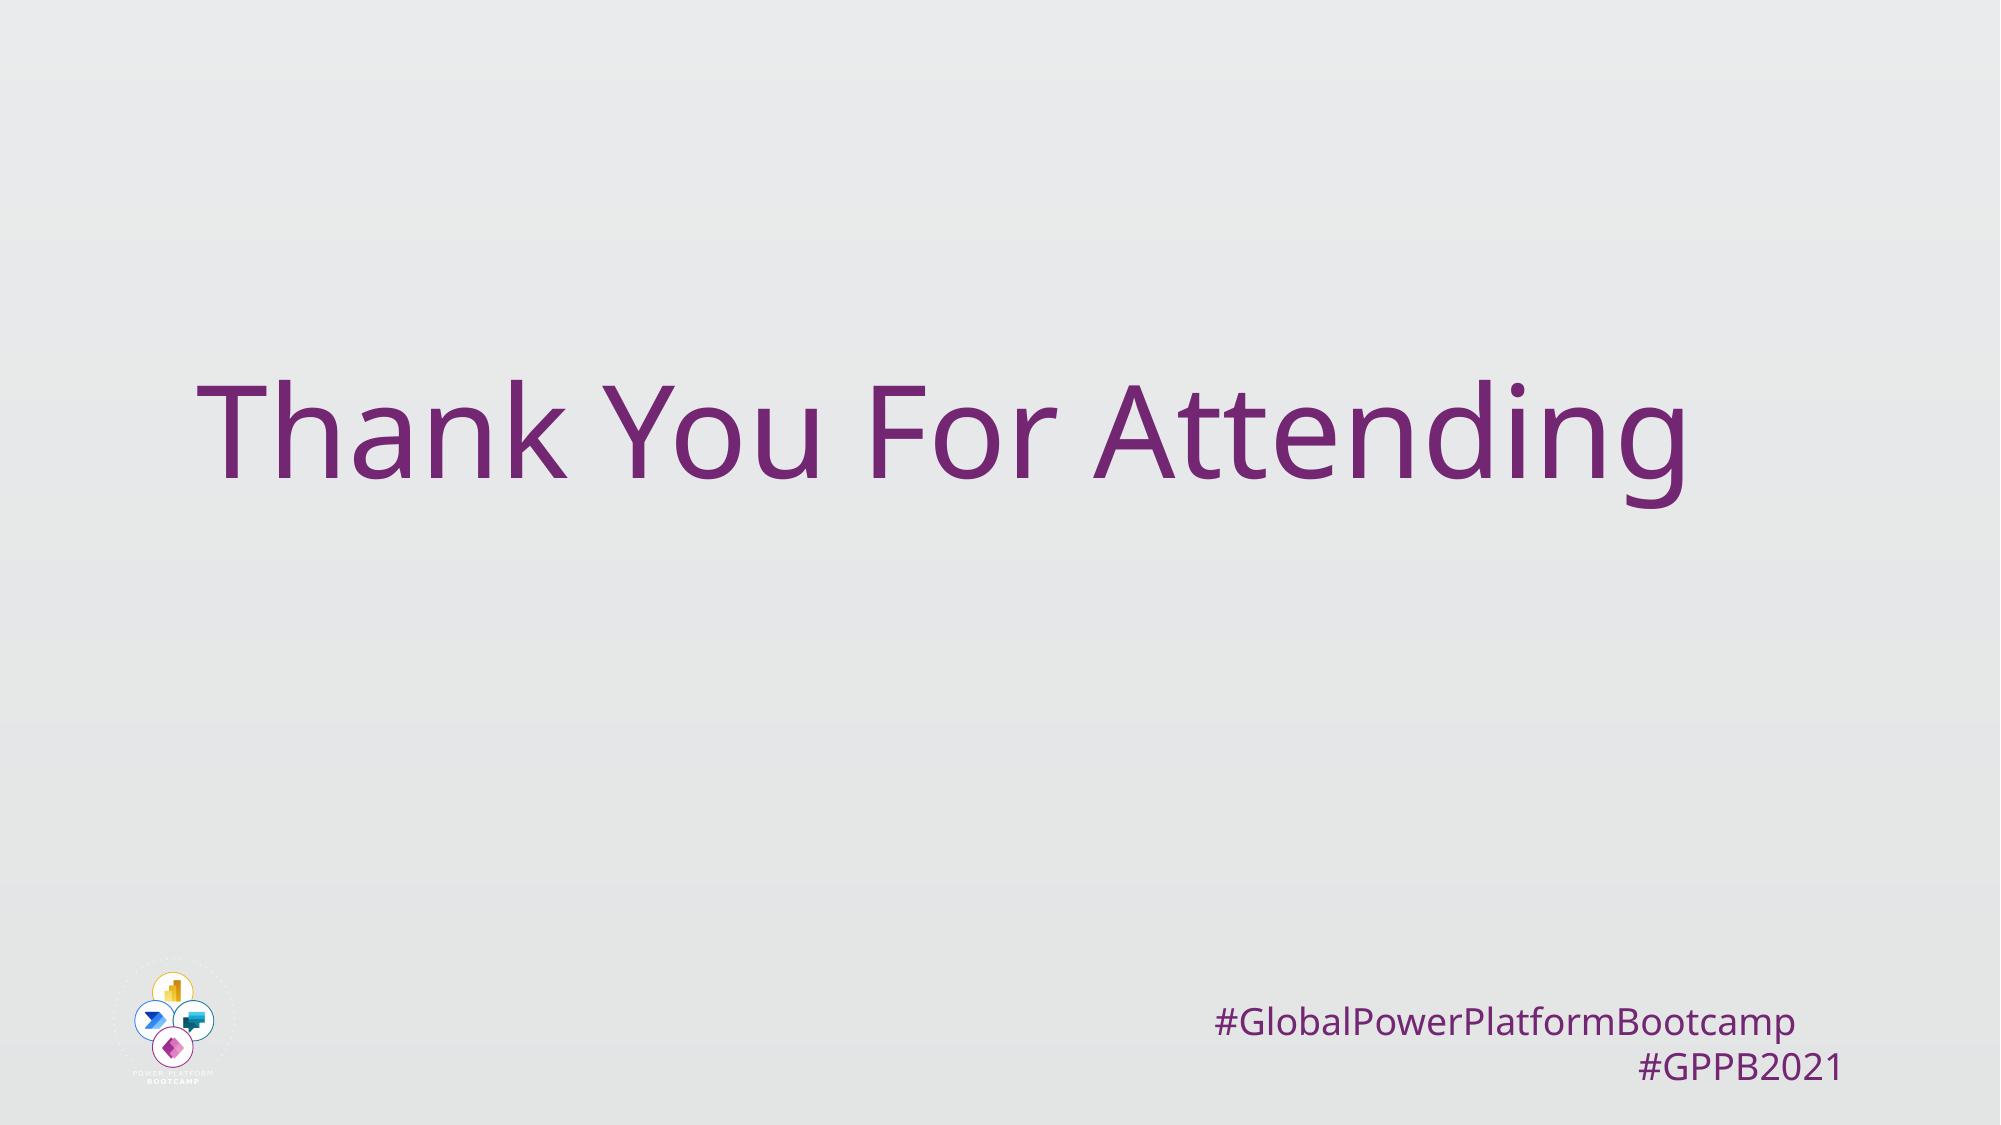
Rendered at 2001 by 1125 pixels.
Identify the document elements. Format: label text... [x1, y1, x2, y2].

picture [113, 958, 235, 1084]
title Thank You For Attending [137, 341, 1755, 532]
